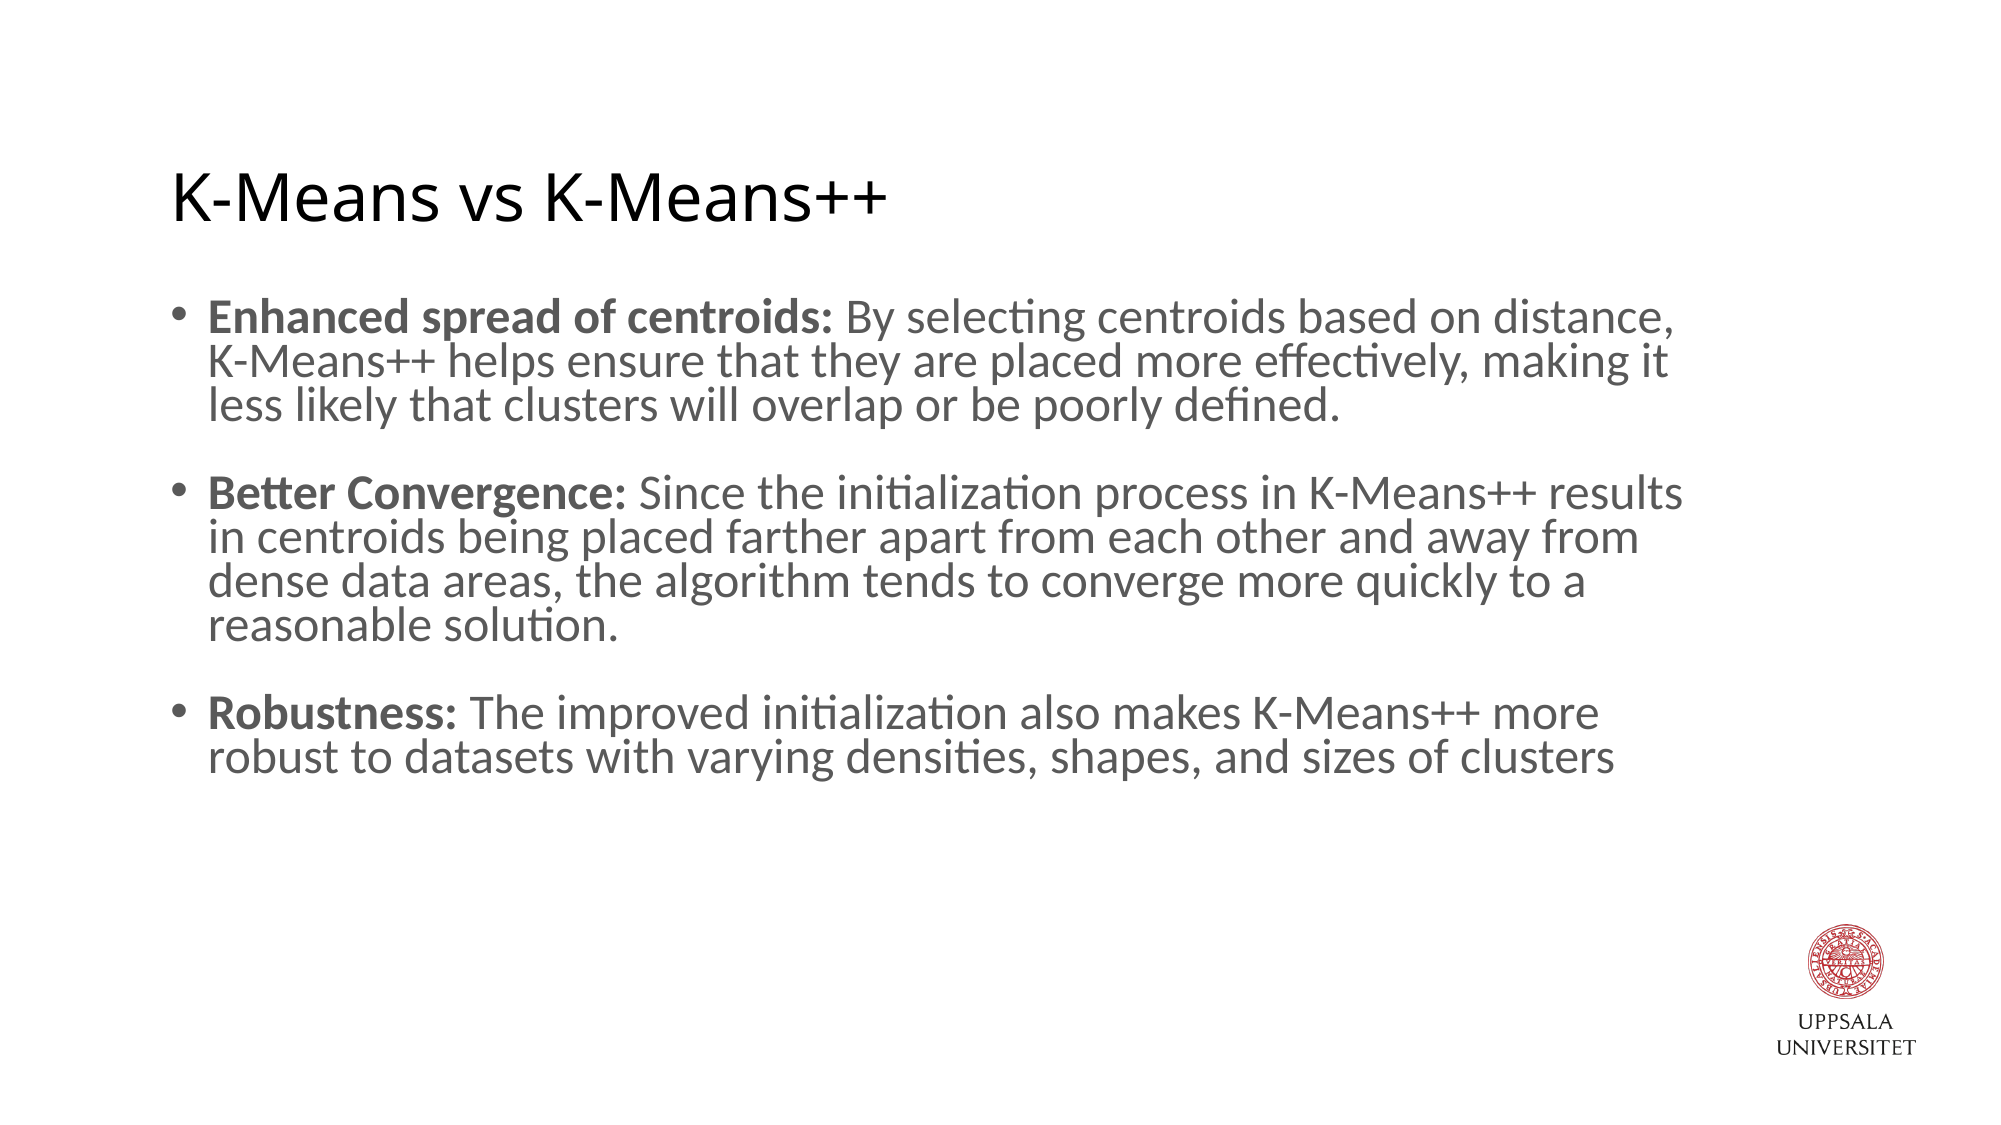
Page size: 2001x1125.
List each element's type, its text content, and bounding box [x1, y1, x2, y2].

list Enhanced spread of centroids: By selecting centroids based on distance, K-Means++ helps ensure that they are placed more effectively, making it less likely that clusters will overlap or be poorly defined. Better Convergence: Since the initialization process in K-Means++ results in centroids being placed farther apart from each other and away from dense data areas, the algorithm tends to converge more quickly to a reasonable solution. Robustness: The improved initialization also makes K-Means++ more robust to datasets with varying densities, shapes, and sizes of clusters [155, 291, 1710, 988]
title K-Means vs K-Means++ [155, 137, 1710, 255]
picture [1777, 924, 1916, 1055]
